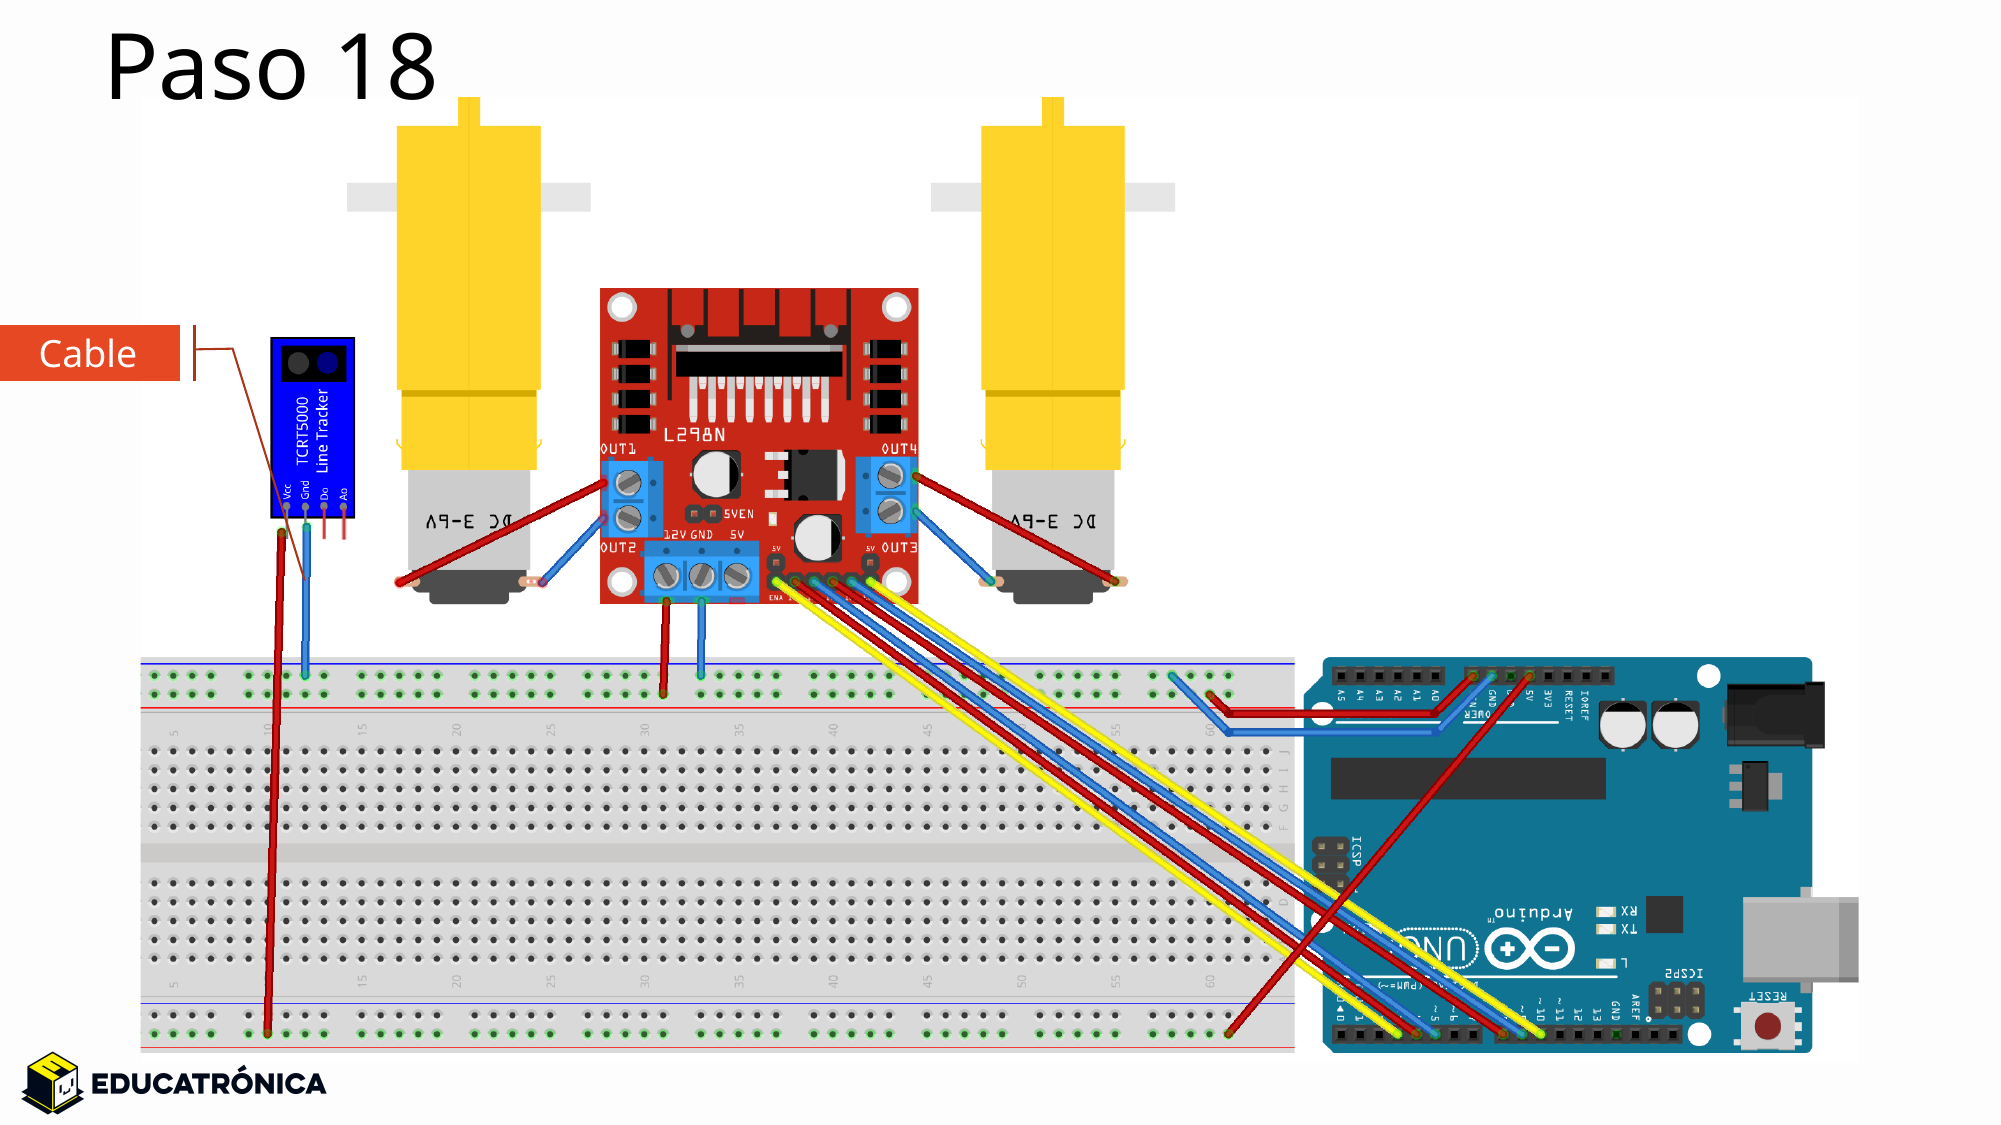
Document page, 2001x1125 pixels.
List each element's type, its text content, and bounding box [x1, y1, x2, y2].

title Paso 18 [88, 7, 1912, 133]
text_box Cable [0, 325, 140, 381]
picture [19, 97, 1859, 1118]
